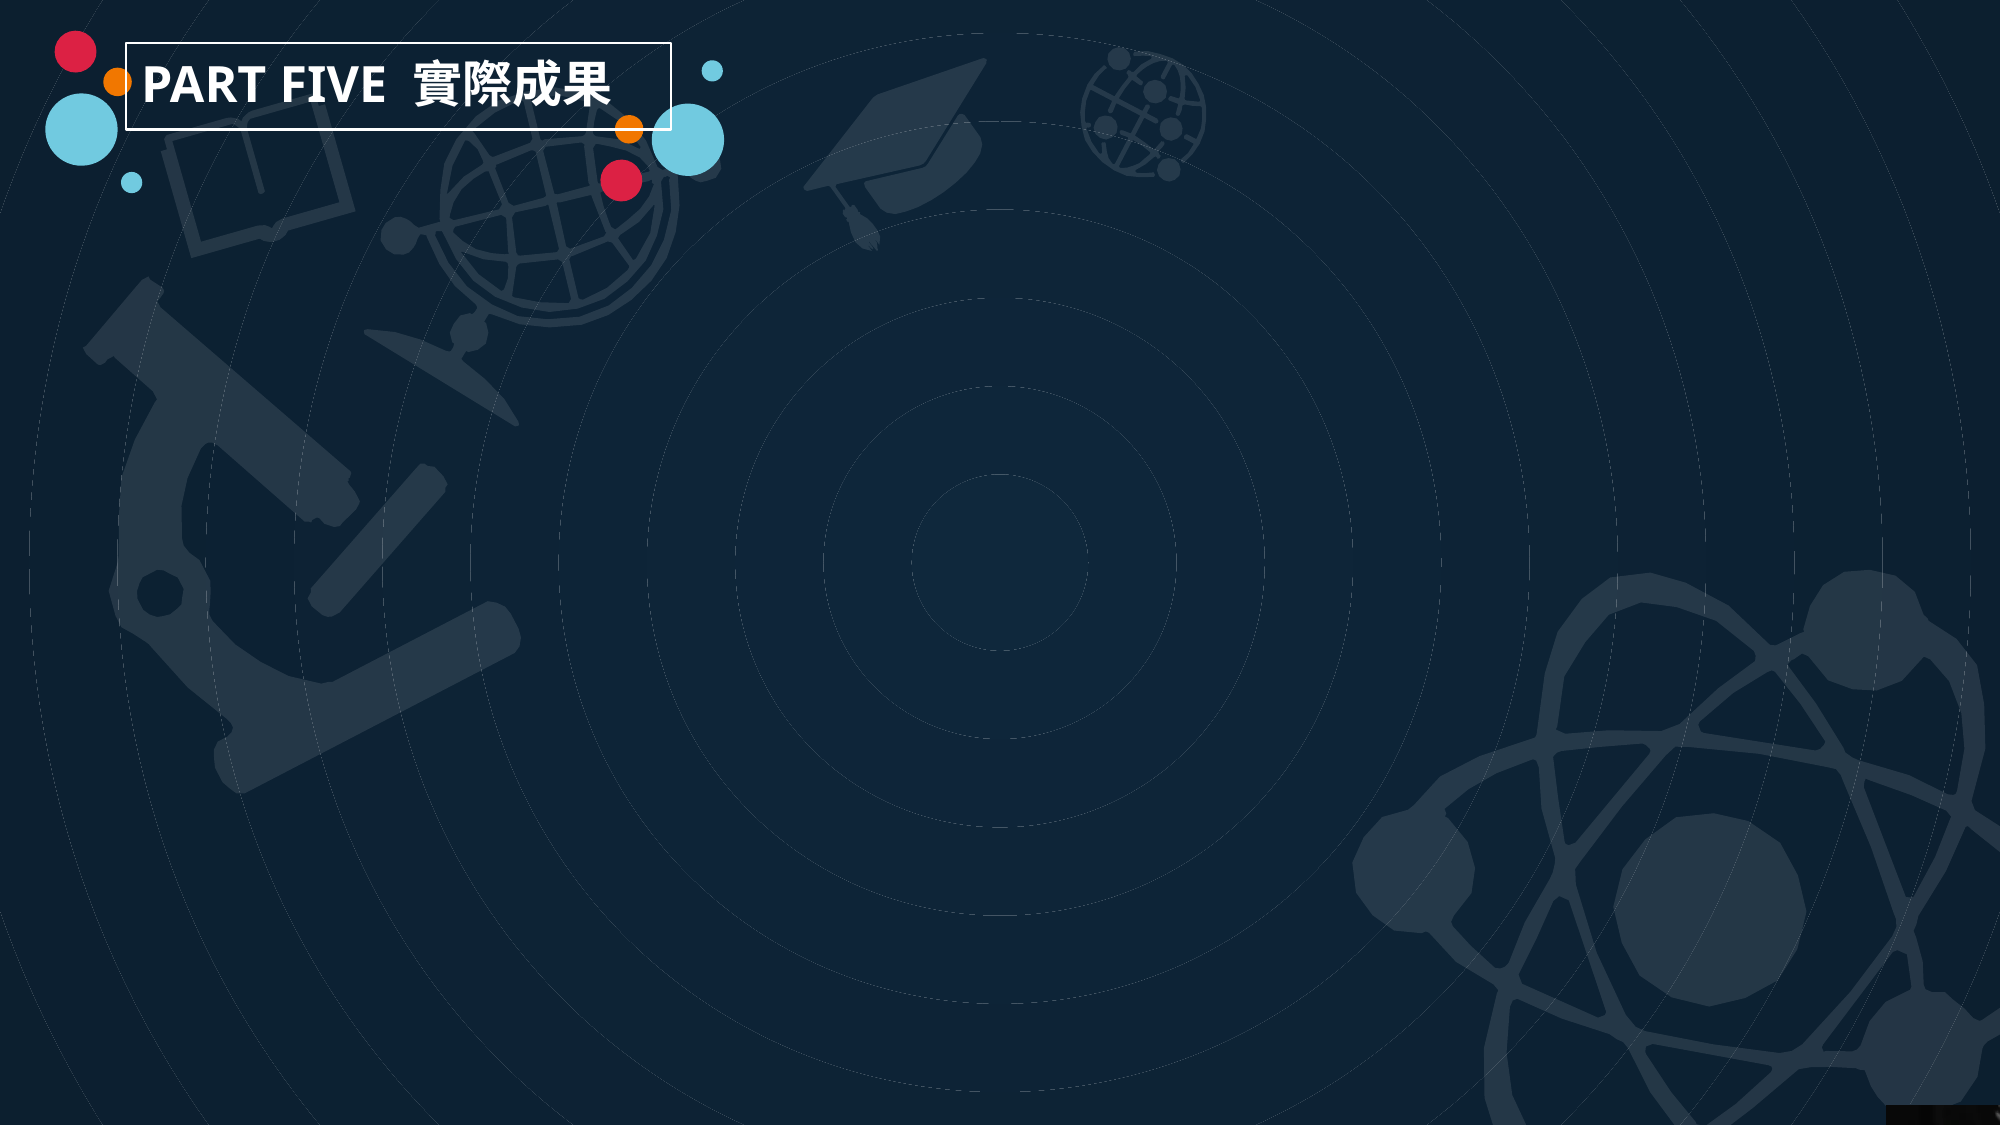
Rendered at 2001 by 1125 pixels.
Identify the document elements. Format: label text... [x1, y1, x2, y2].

picture [1886, 1105, 2000, 1125]
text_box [152, 129, 1886, 1105]
list PART FIVE 實際成果 [125, 42, 672, 131]
